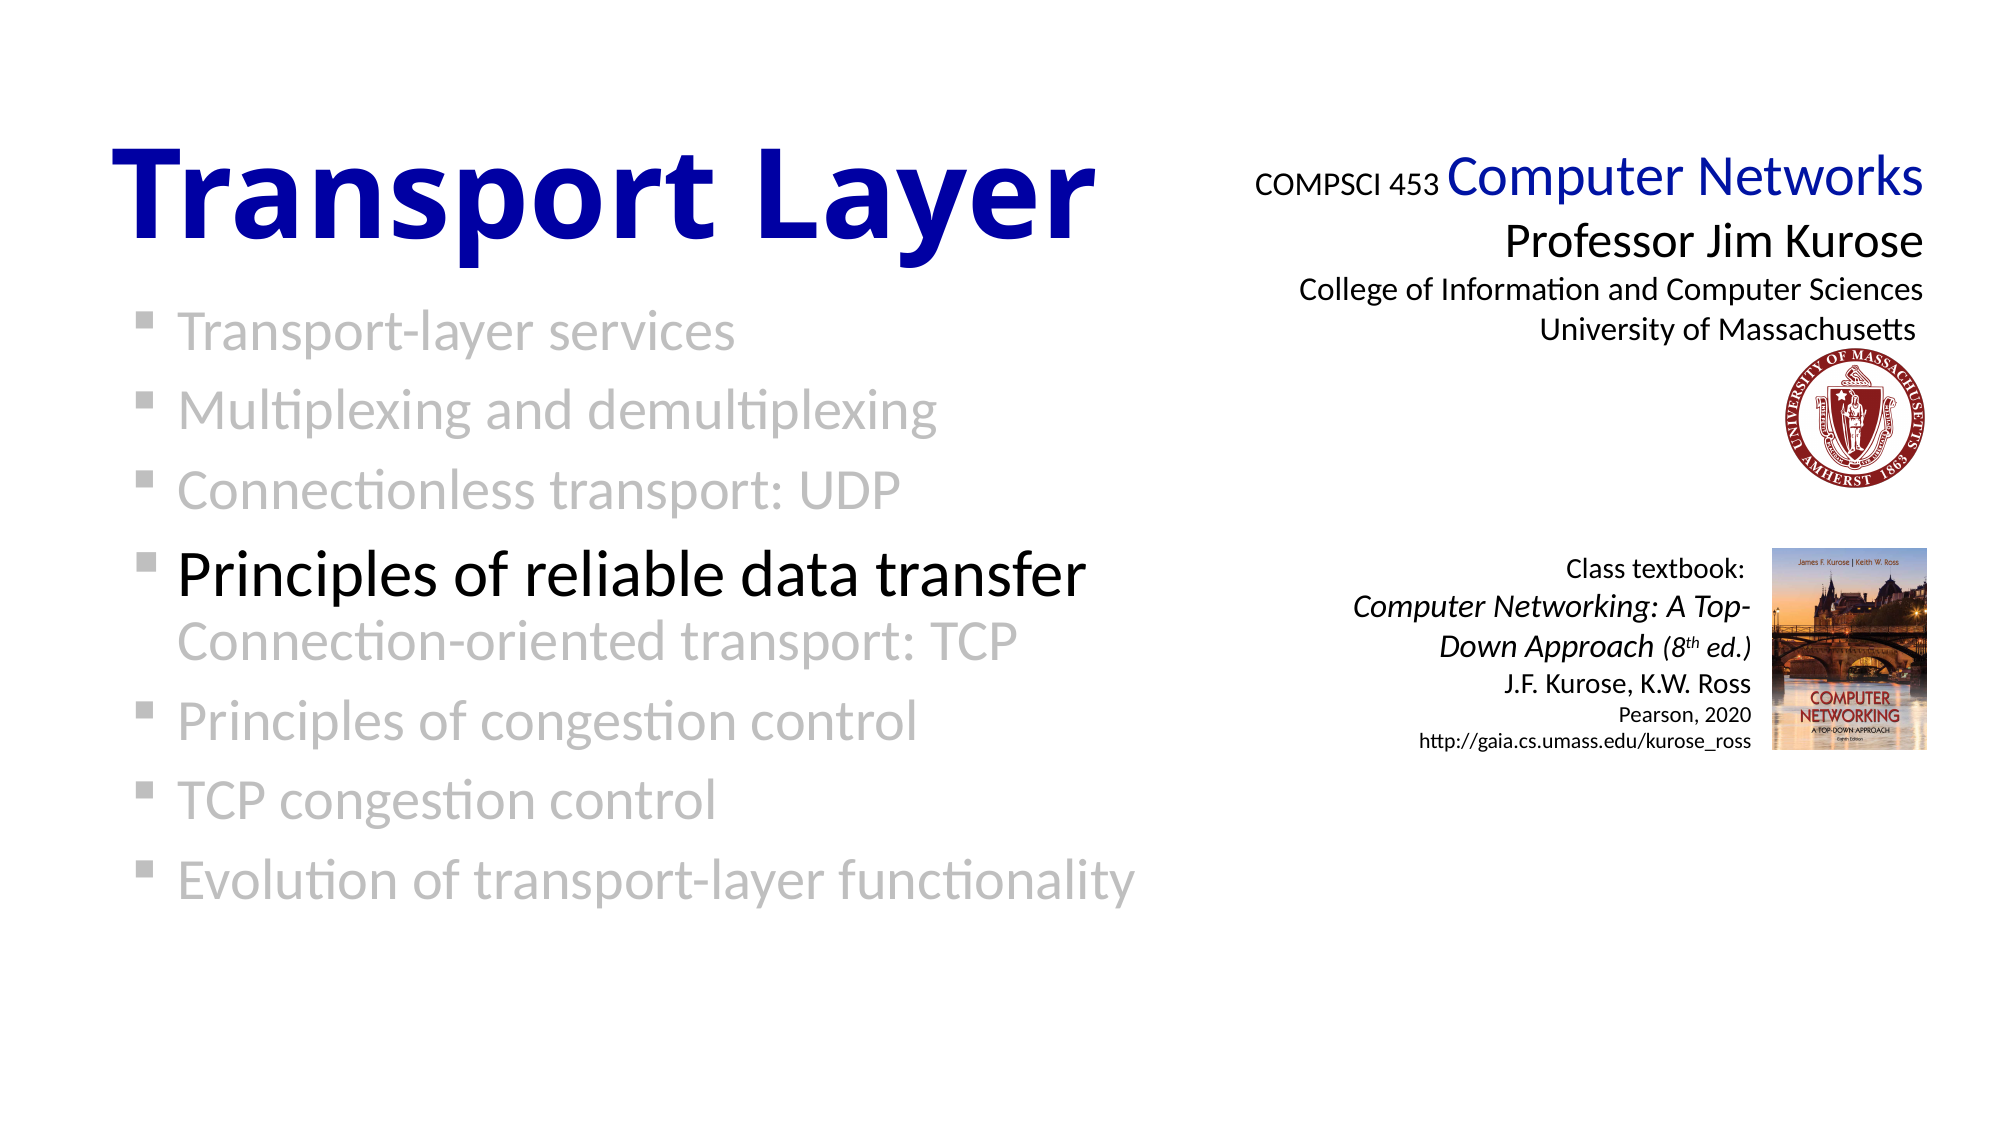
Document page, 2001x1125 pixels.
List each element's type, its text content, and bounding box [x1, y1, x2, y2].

list Transport-layer services Multiplexing and demultiplexing Connectionless transport: UDP Principles of reliable data transfer Connection-oriented transport: TCP Principles of congestion control TCP congestion control Evolution of transport-layer functionality [96, 292, 1307, 978]
title Transport Layer [95, 106, 1170, 290]
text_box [1217, 129, 1940, 765]
